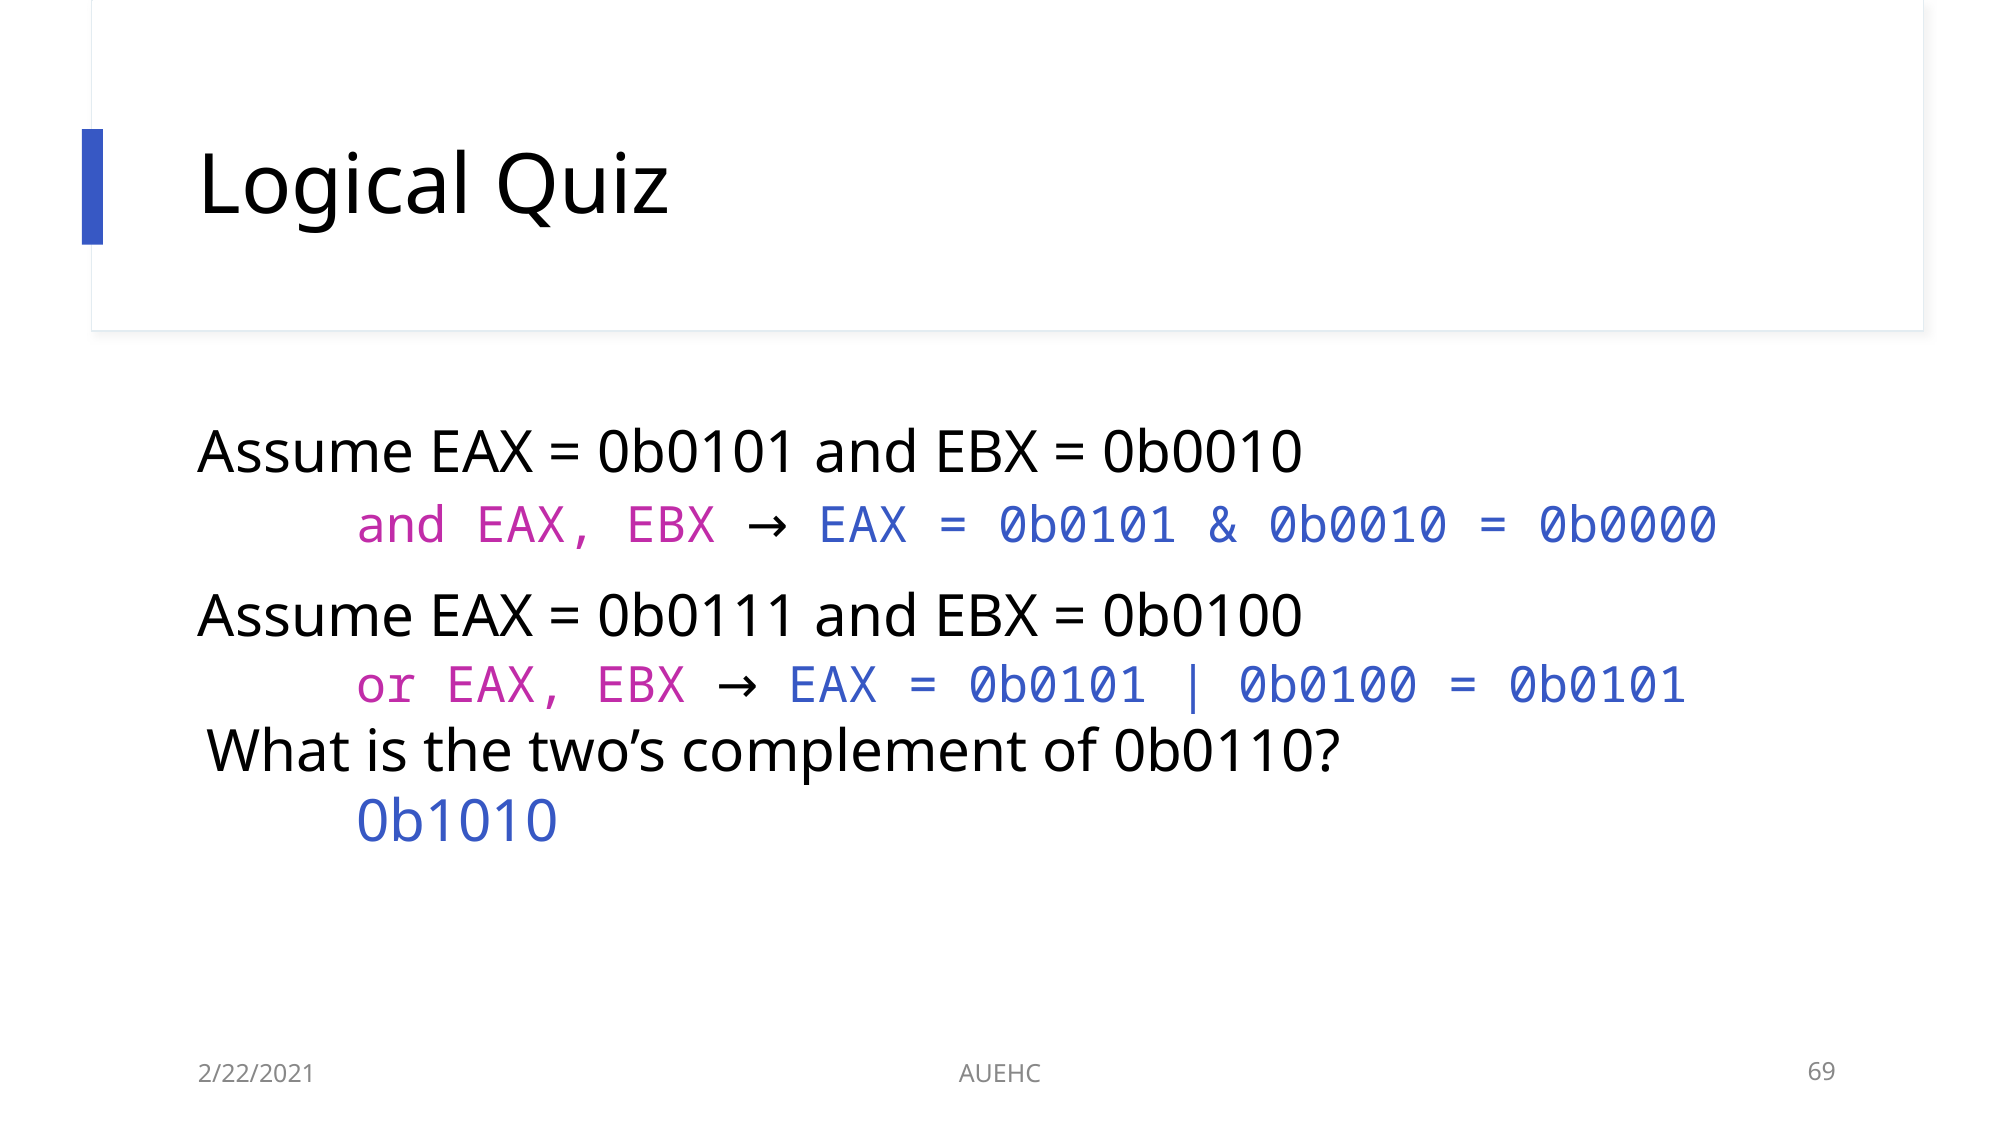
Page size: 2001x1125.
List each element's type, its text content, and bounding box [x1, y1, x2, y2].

list Assume EAX = 0b0101 and EBX = 0b0010 and EAX, EBX → EAX = 0b0101 & 0b0010 = 0b0000 Assume EAX = 0b0111 and EBX = 0b0100 or EAX, EBX → EAX = 0b0101 | 0b0100 = 0b0101 What is the two’s complement of 0b0110? 0b1010 [183, 406, 1851, 1013]
title Logical Quiz [183, 90, 1851, 284]
slide_number 69 [1401, 1042, 1851, 1103]
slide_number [183, 1042, 633, 1103]
footer AUEHC [662, 1042, 1338, 1103]
